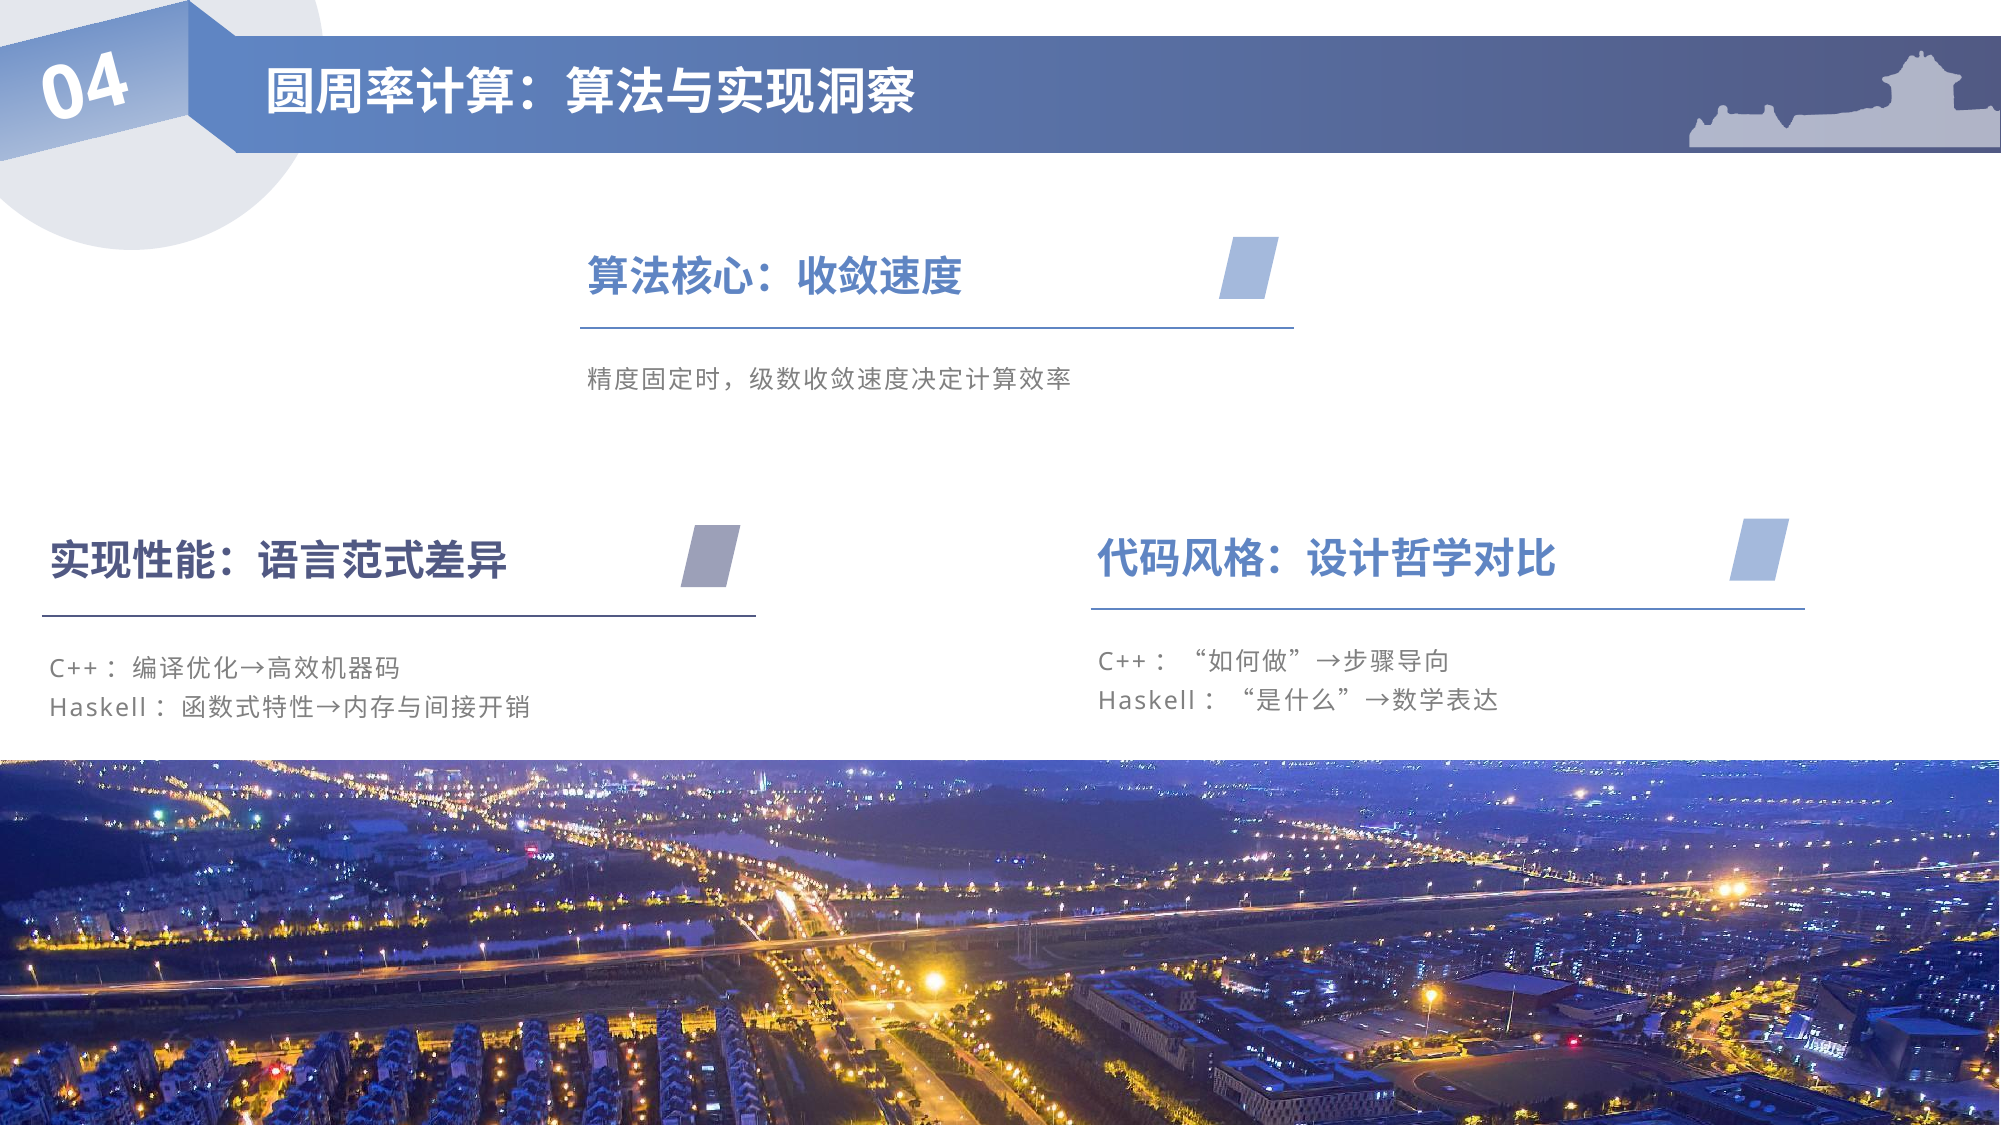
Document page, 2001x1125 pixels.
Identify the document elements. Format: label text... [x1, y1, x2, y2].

text_box C++：编译优化→高效机器码 Haskell：函数式特性→内存与间接开销 [34, 635, 757, 729]
picture [1671, 29, 2000, 164]
text_box 精度固定时，级数收敛速度决定计算效率 [572, 347, 1295, 402]
text_box [1217, 235, 1281, 300]
text_box 代码风格：设计哲学对比 [1083, 523, 1672, 589]
text_box C++：“如何做”→步骤导向 Haskell：“是什么”→数学表达 [1083, 629, 1805, 722]
text_box [679, 524, 742, 589]
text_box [0, 0, 2000, 154]
picture [0, 760, 2000, 1125]
text_box 算法核心：收敛速度 [572, 242, 1039, 308]
text_box [1728, 517, 1791, 582]
text_box 实现性能：语言范式差异 [34, 526, 595, 592]
text_box [0, 154, 300, 251]
